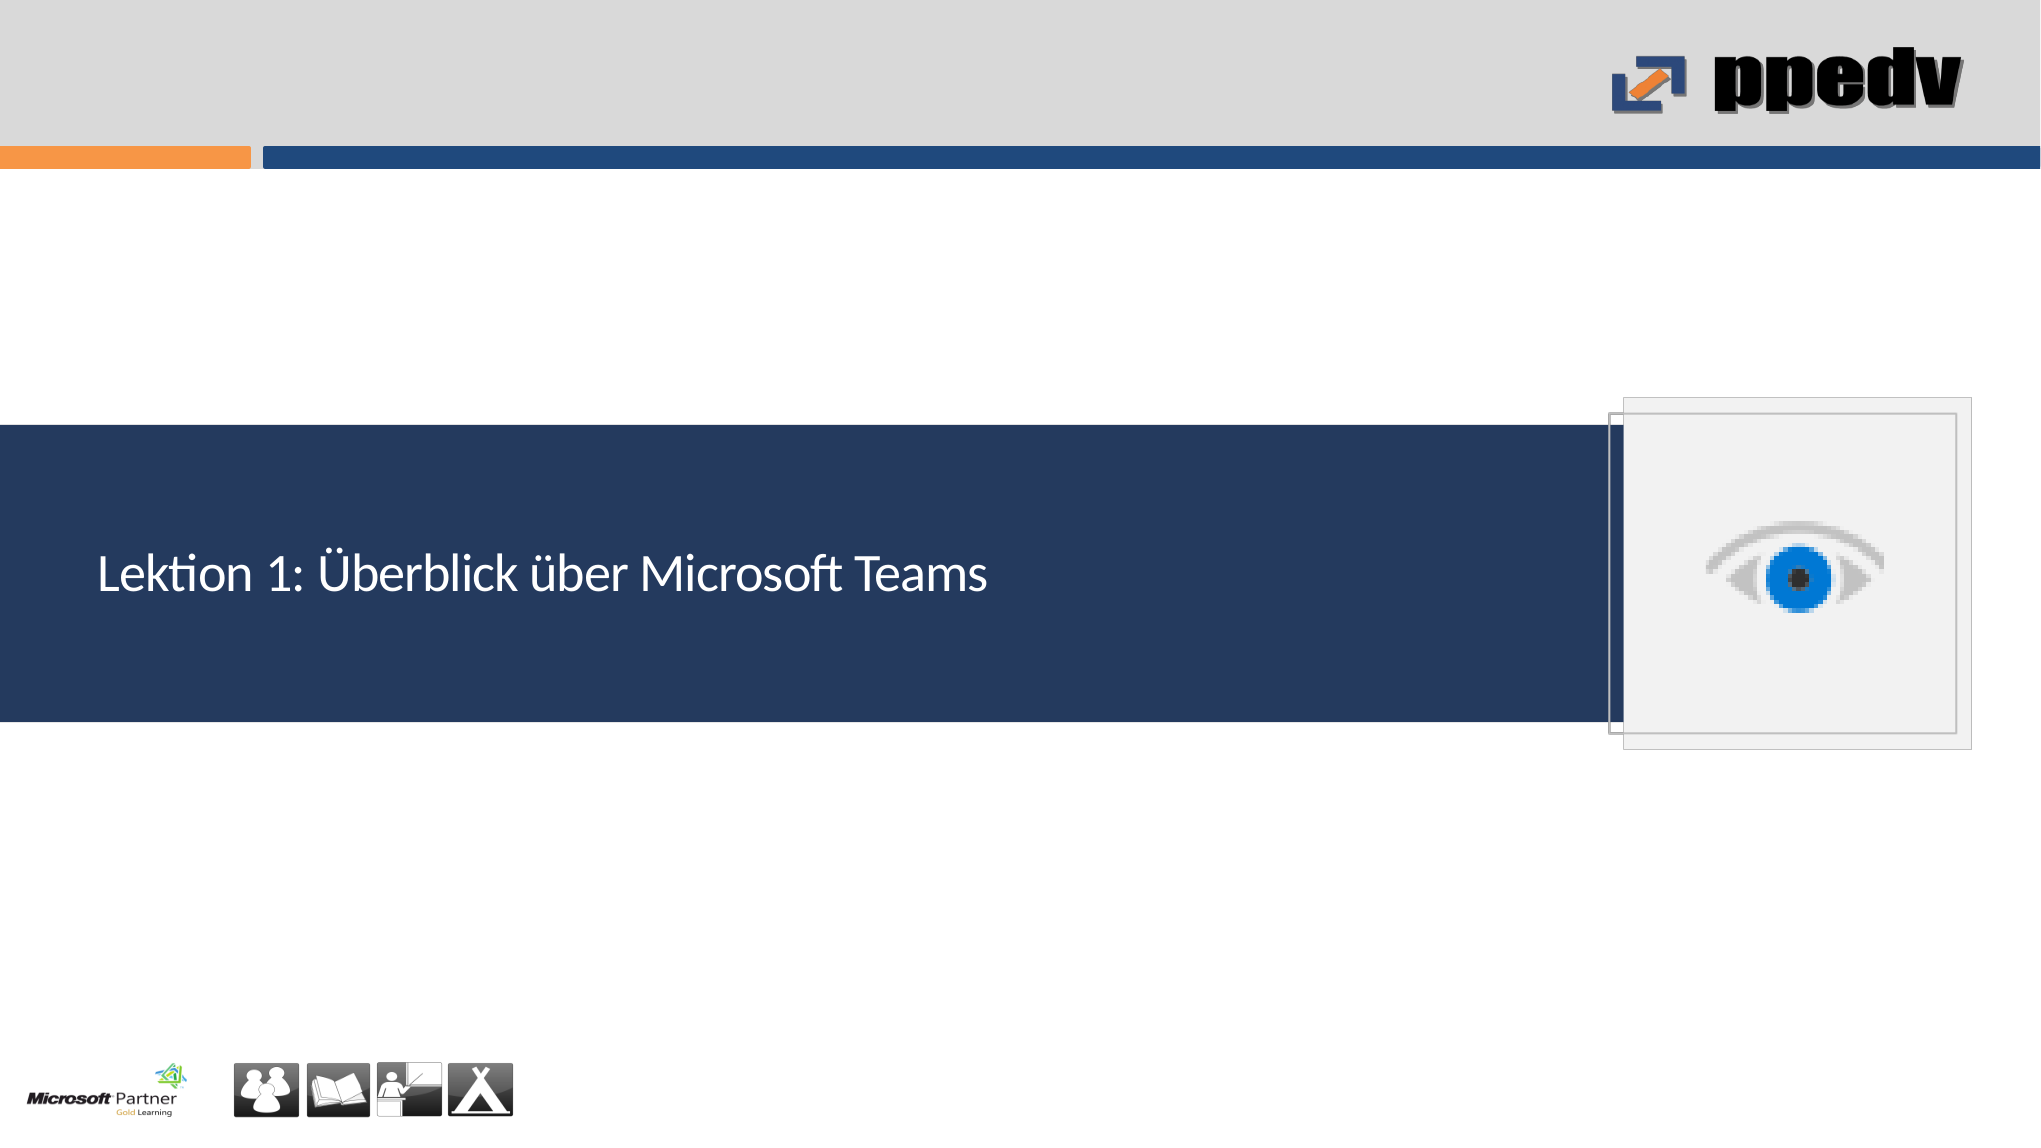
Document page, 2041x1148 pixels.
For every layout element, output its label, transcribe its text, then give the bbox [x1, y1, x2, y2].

title Lektion 1: Überblick über Microsoft Teams [97, 544, 1607, 604]
picture [0, 169, 2041, 1148]
picture [1598, 41, 1992, 125]
